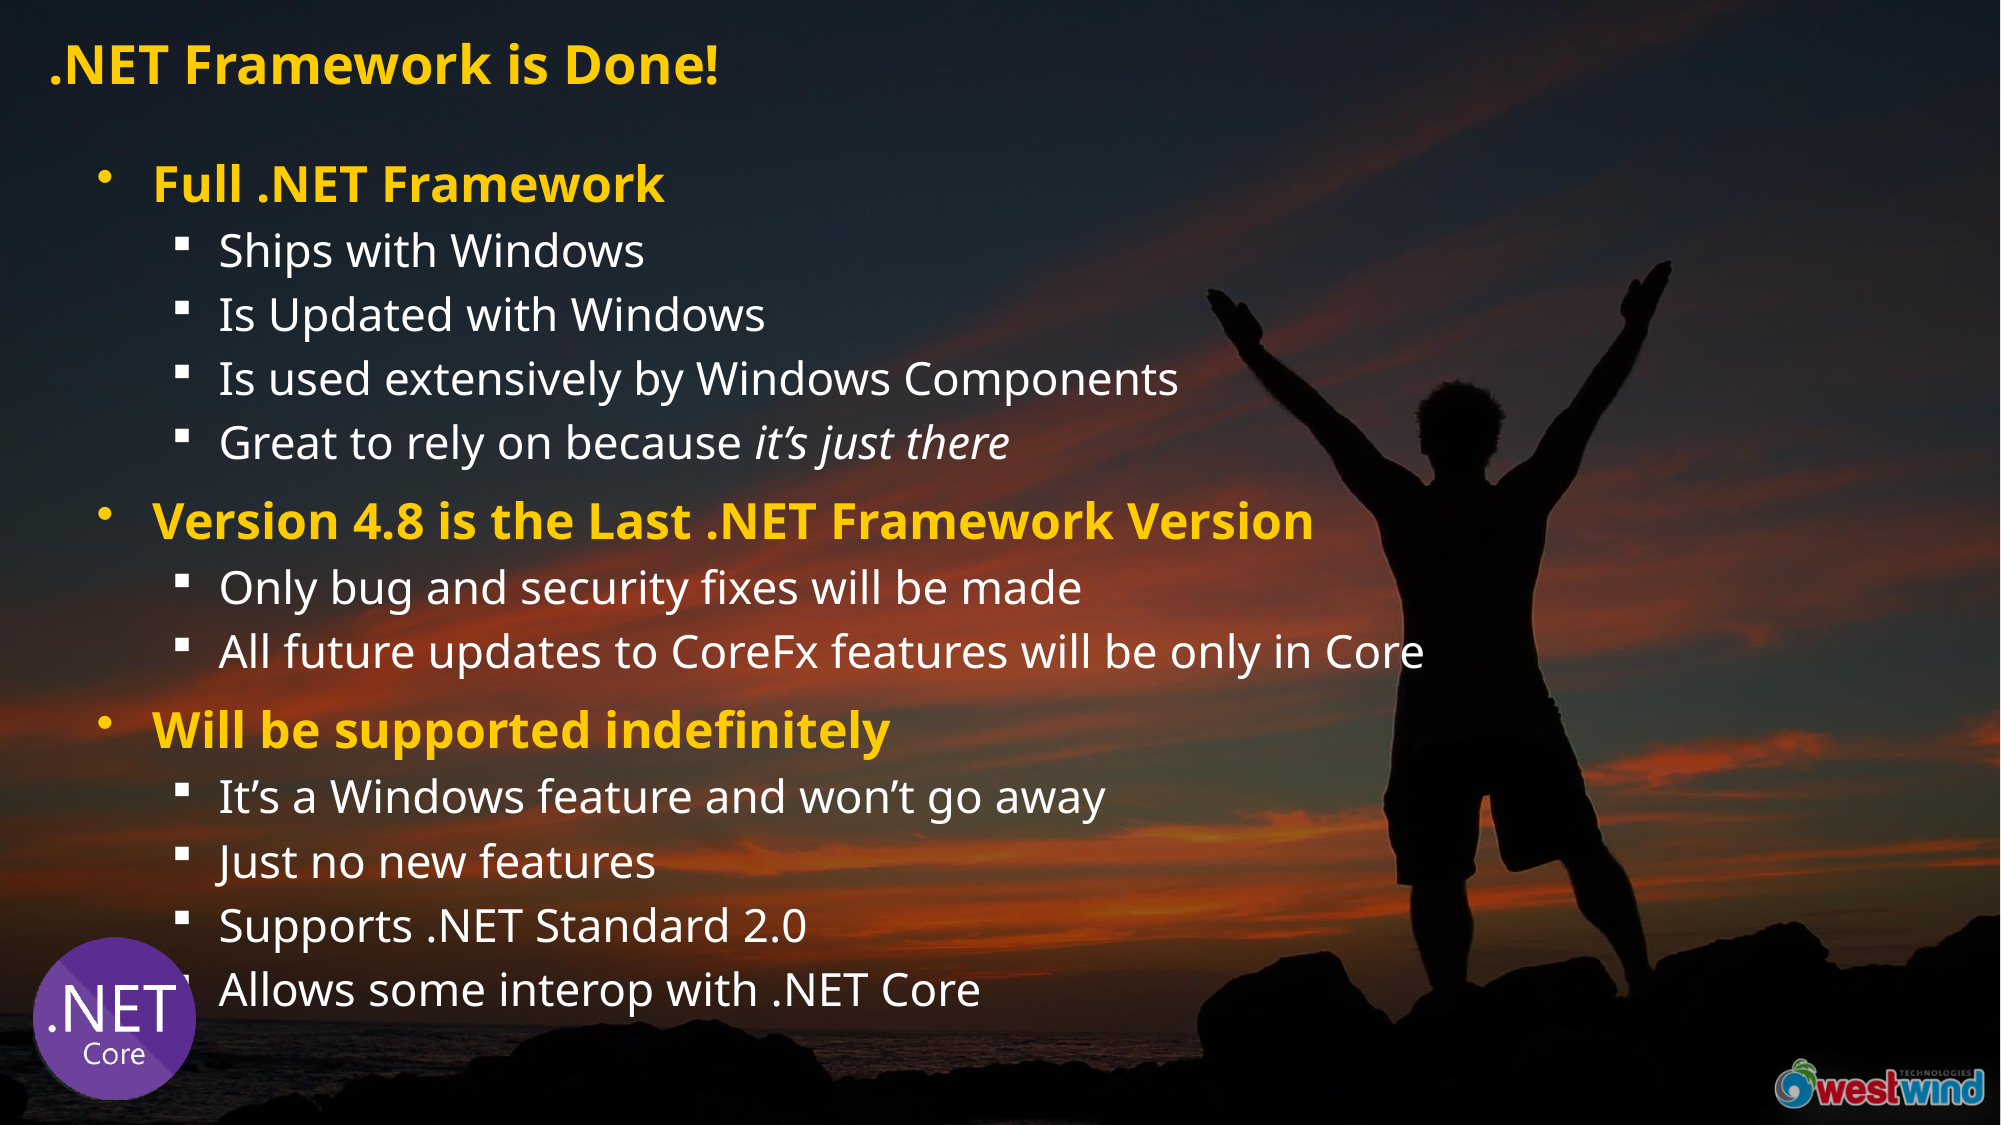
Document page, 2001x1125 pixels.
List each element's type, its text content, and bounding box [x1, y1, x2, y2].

list Full .NET Framework Ships with Windows Is Updated with Windows Is used extensively by Windows Components Great to rely on because it’s just there Version 4.8 is the Last .NET Framework Version Only bug and security fixes will be made All future updates to CoreFx features will be only in Core Will be supported indefinitely It’s a Windows feature and won’t go away Just no new features Supports .NET Standard 2.0 Allows some interop with .NET Core [66, 137, 1950, 1025]
title .NET Framework is Done! [33, 24, 1734, 100]
picture [0, 0, 2001, 1125]
